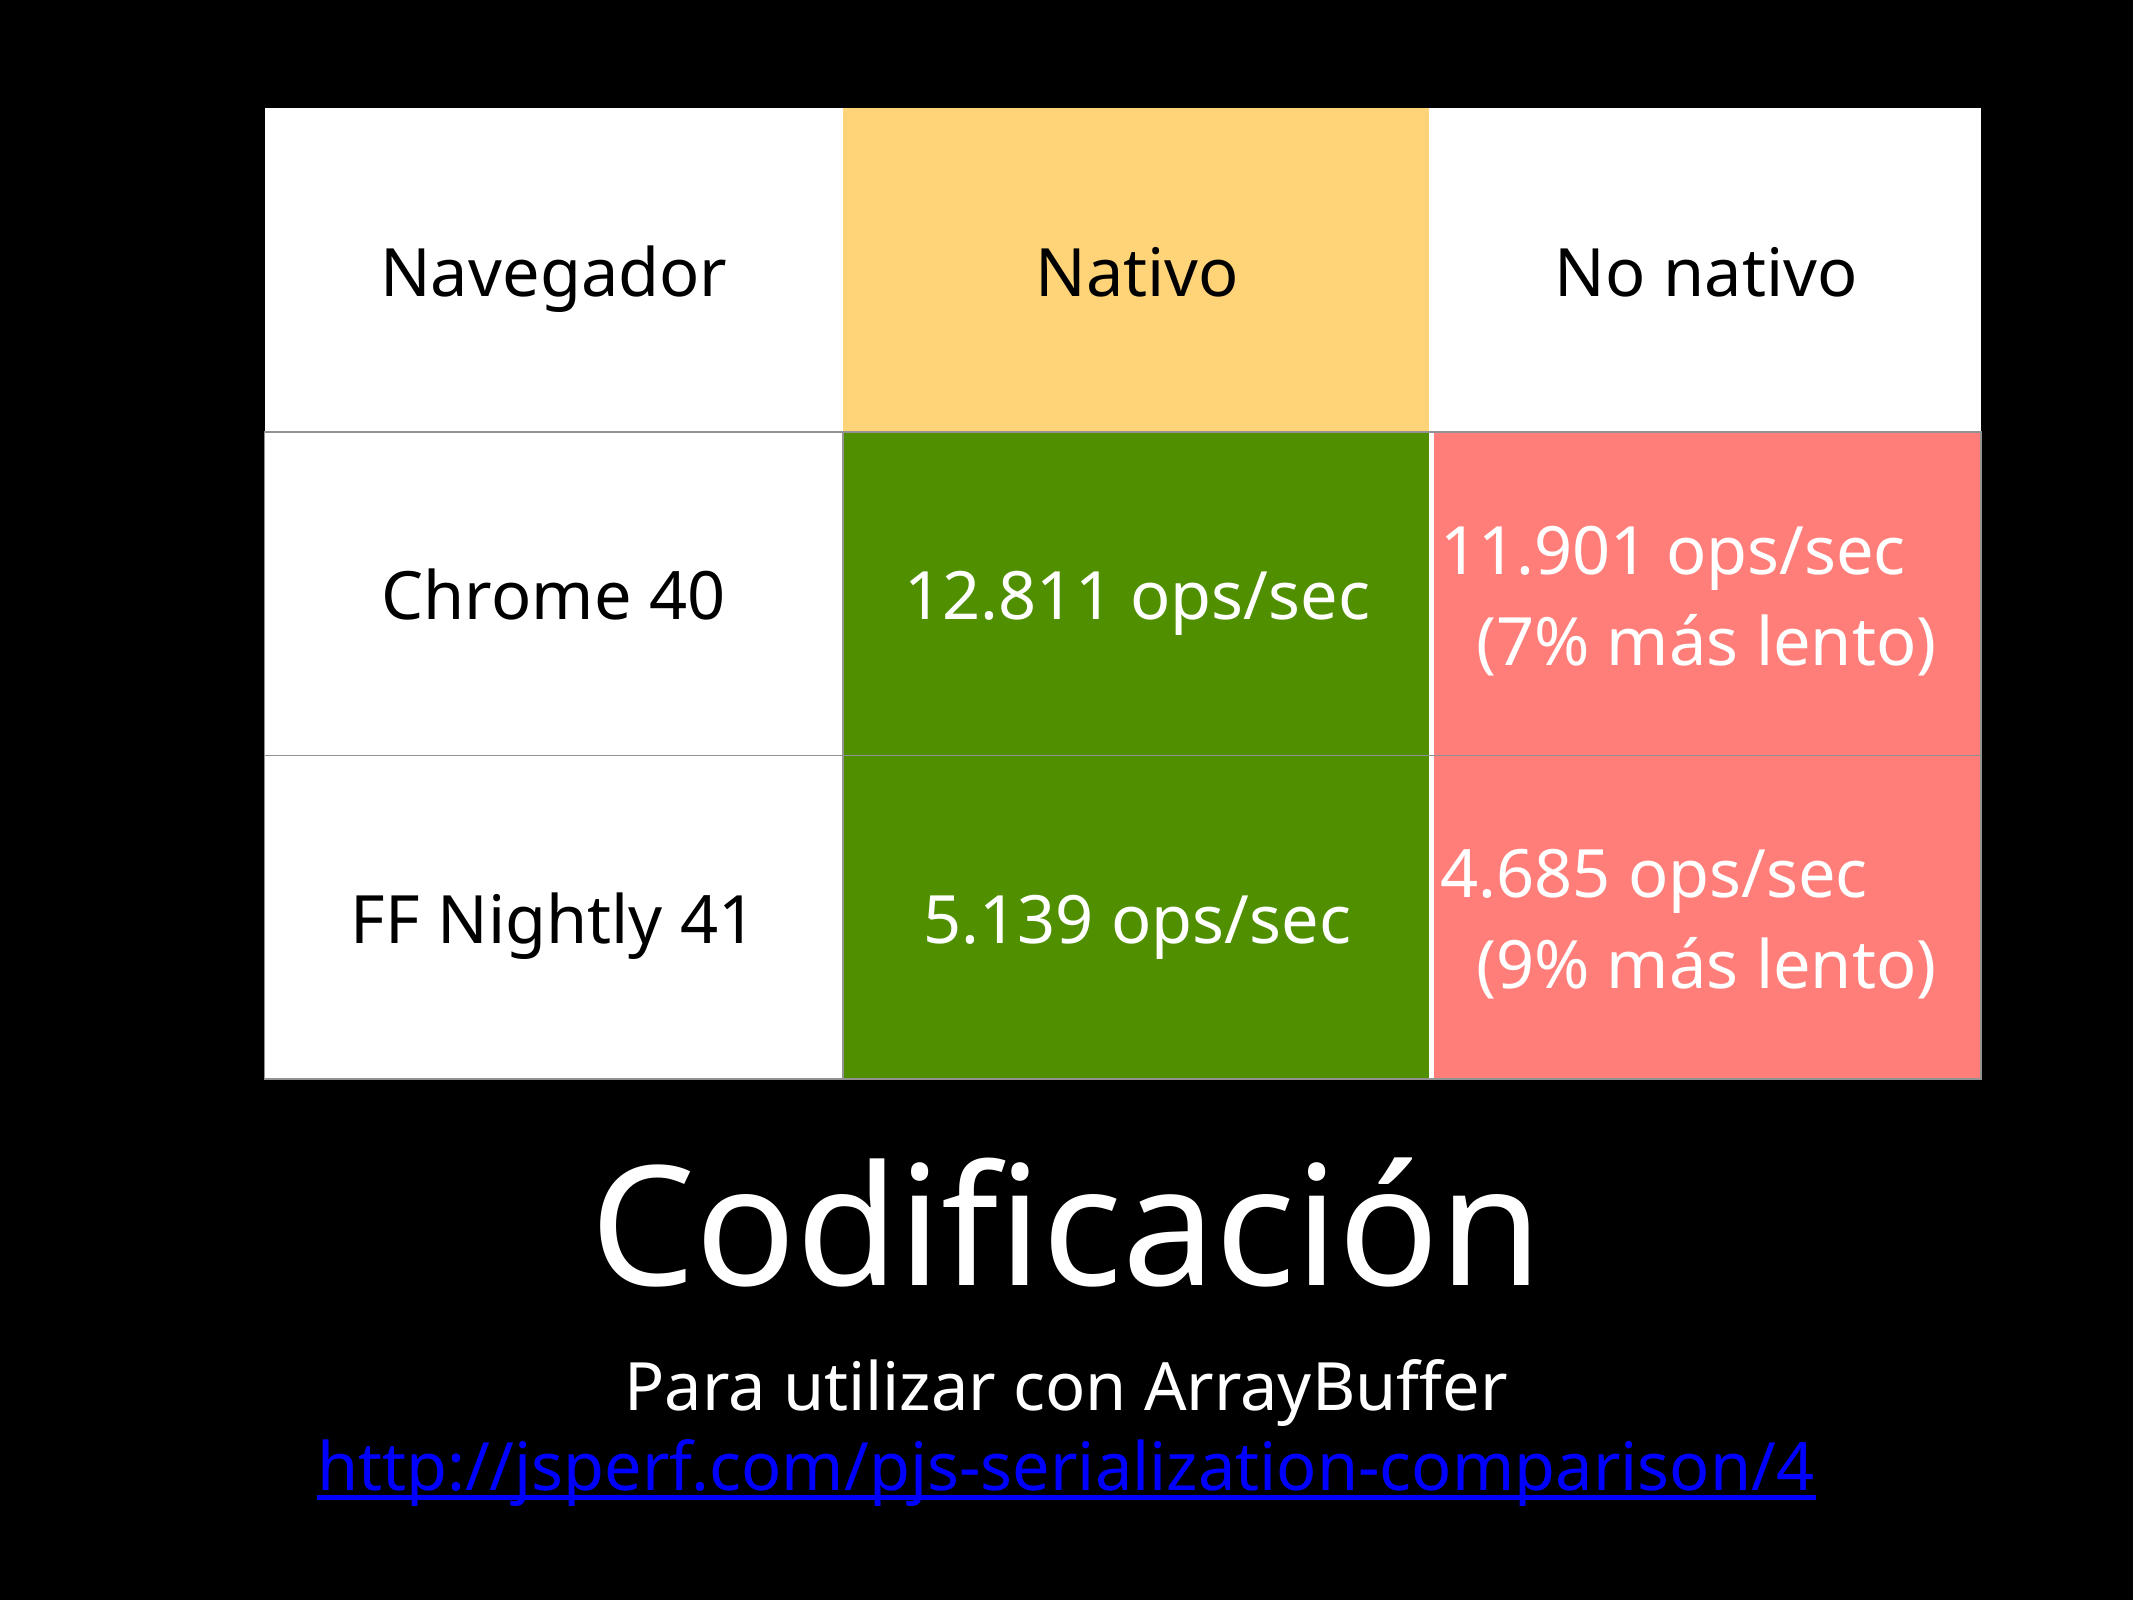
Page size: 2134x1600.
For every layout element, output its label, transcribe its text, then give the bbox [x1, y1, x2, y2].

table_cell Chrome 40 [265, 433, 842, 755]
title Codificación [207, 1101, 1926, 1336]
table_header Nativo [843, 108, 1429, 431]
table_cell 5.139 ops/sec [844, 756, 1429, 1078]
list Para utilizar con ArrayBuffer http://jsperf.com/pjs-serialization-comparison/4 [207, 1343, 1926, 1530]
table_cell 11.901 ops/sec (7% más lento) [1434, 433, 1980, 755]
table_cell 12.811 ops/sec [844, 433, 1429, 755]
table_header No nativo [1434, 108, 1981, 431]
table_cell 4.685 ops/sec (9% más lento) [1434, 756, 1980, 1078]
table_cell FF Nightly 41 [265, 756, 842, 1078]
table_header Navegador [265, 108, 843, 431]
